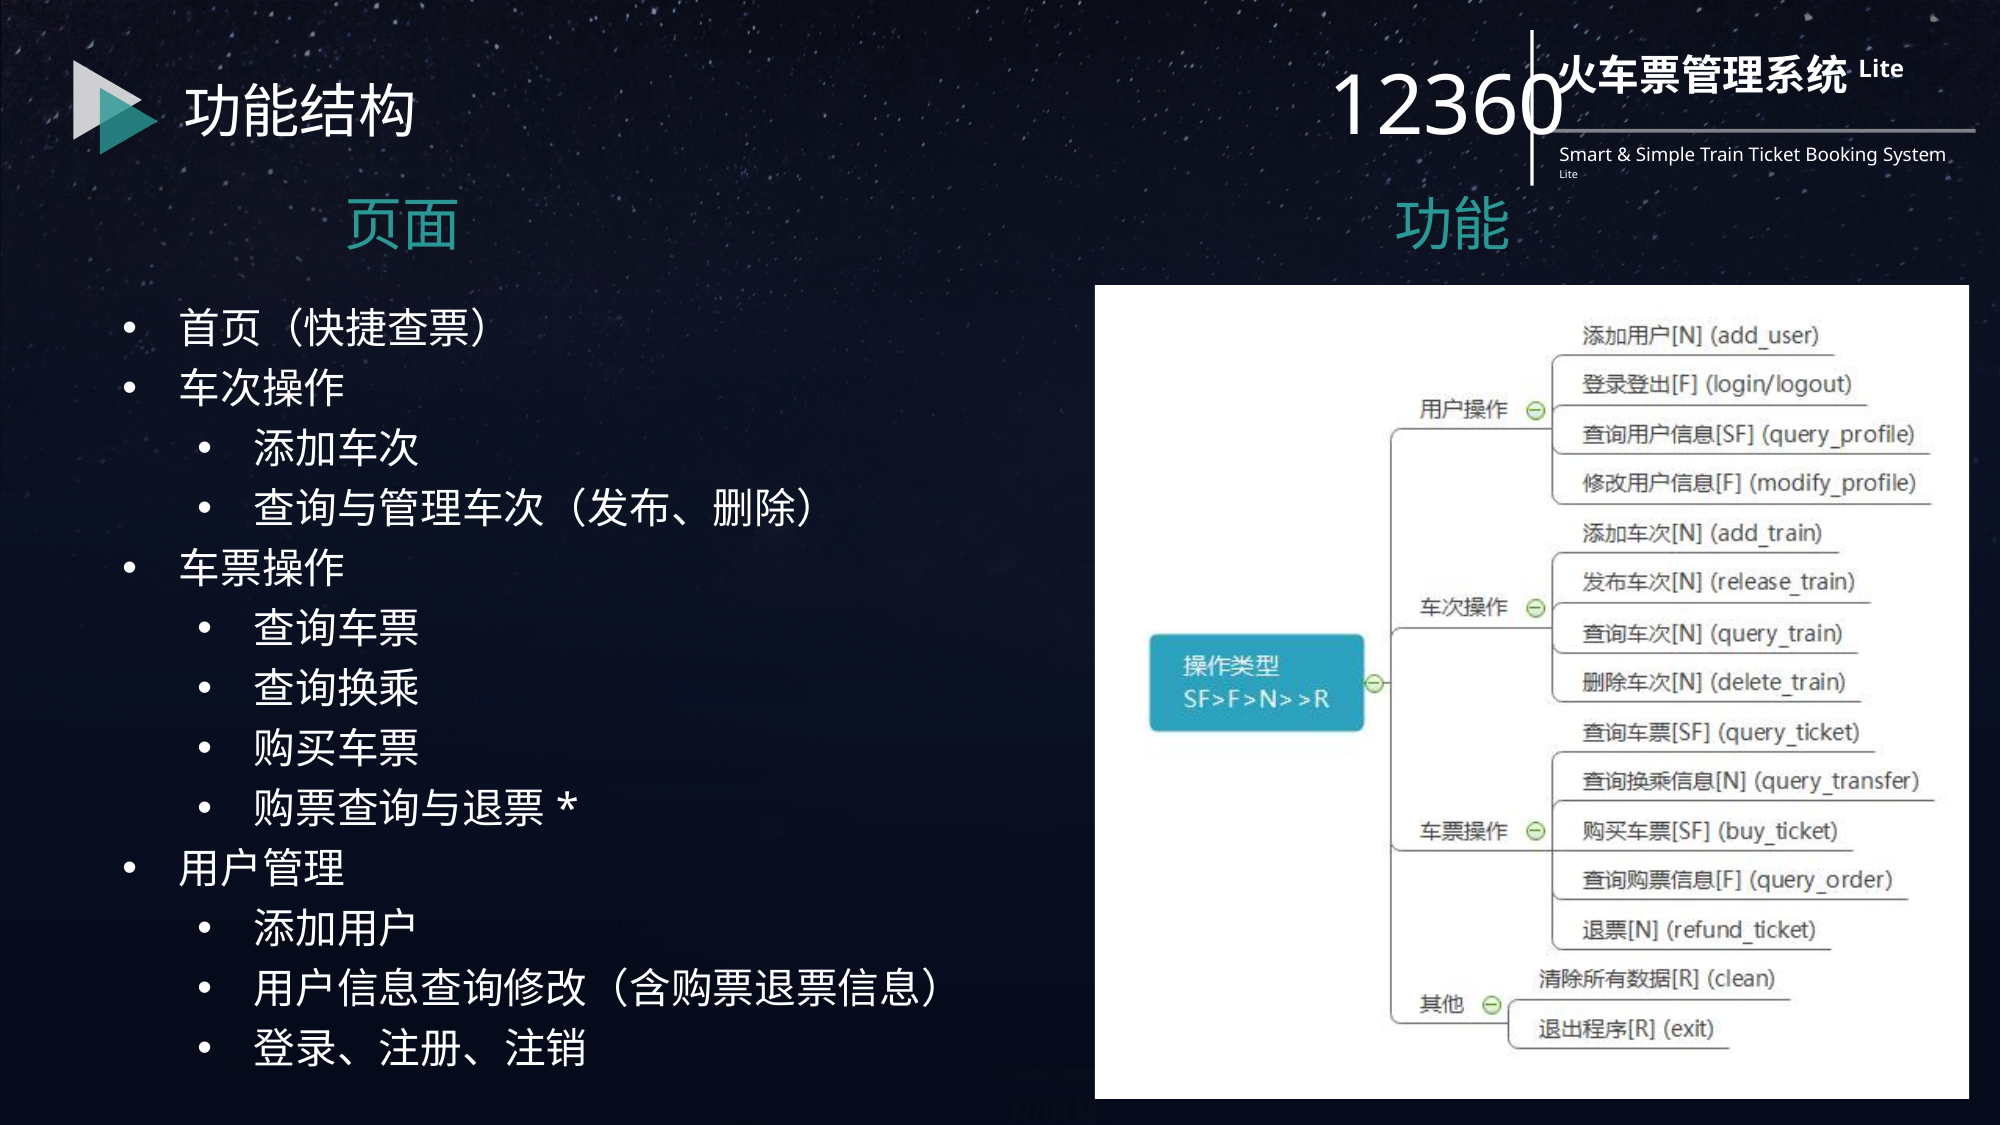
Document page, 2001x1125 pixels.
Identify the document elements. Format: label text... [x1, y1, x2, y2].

text_box 页面 功能 [329, 179, 1526, 265]
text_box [1348, 30, 1976, 189]
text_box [73, 60, 158, 155]
text_box 首页（快捷查票） 车次操作 添加车次 查询与管理车次（发布、删除） 车票操作 查询车票 查询换乘 购买车票 购票查询与退票* 用户管理 添加用户 用户信息查询修改（含购票退票信息） 登录、注册、注销 [107, 285, 1019, 1080]
text_box 功能结构 [168, 67, 432, 152]
picture [0, 0, 2000, 1125]
